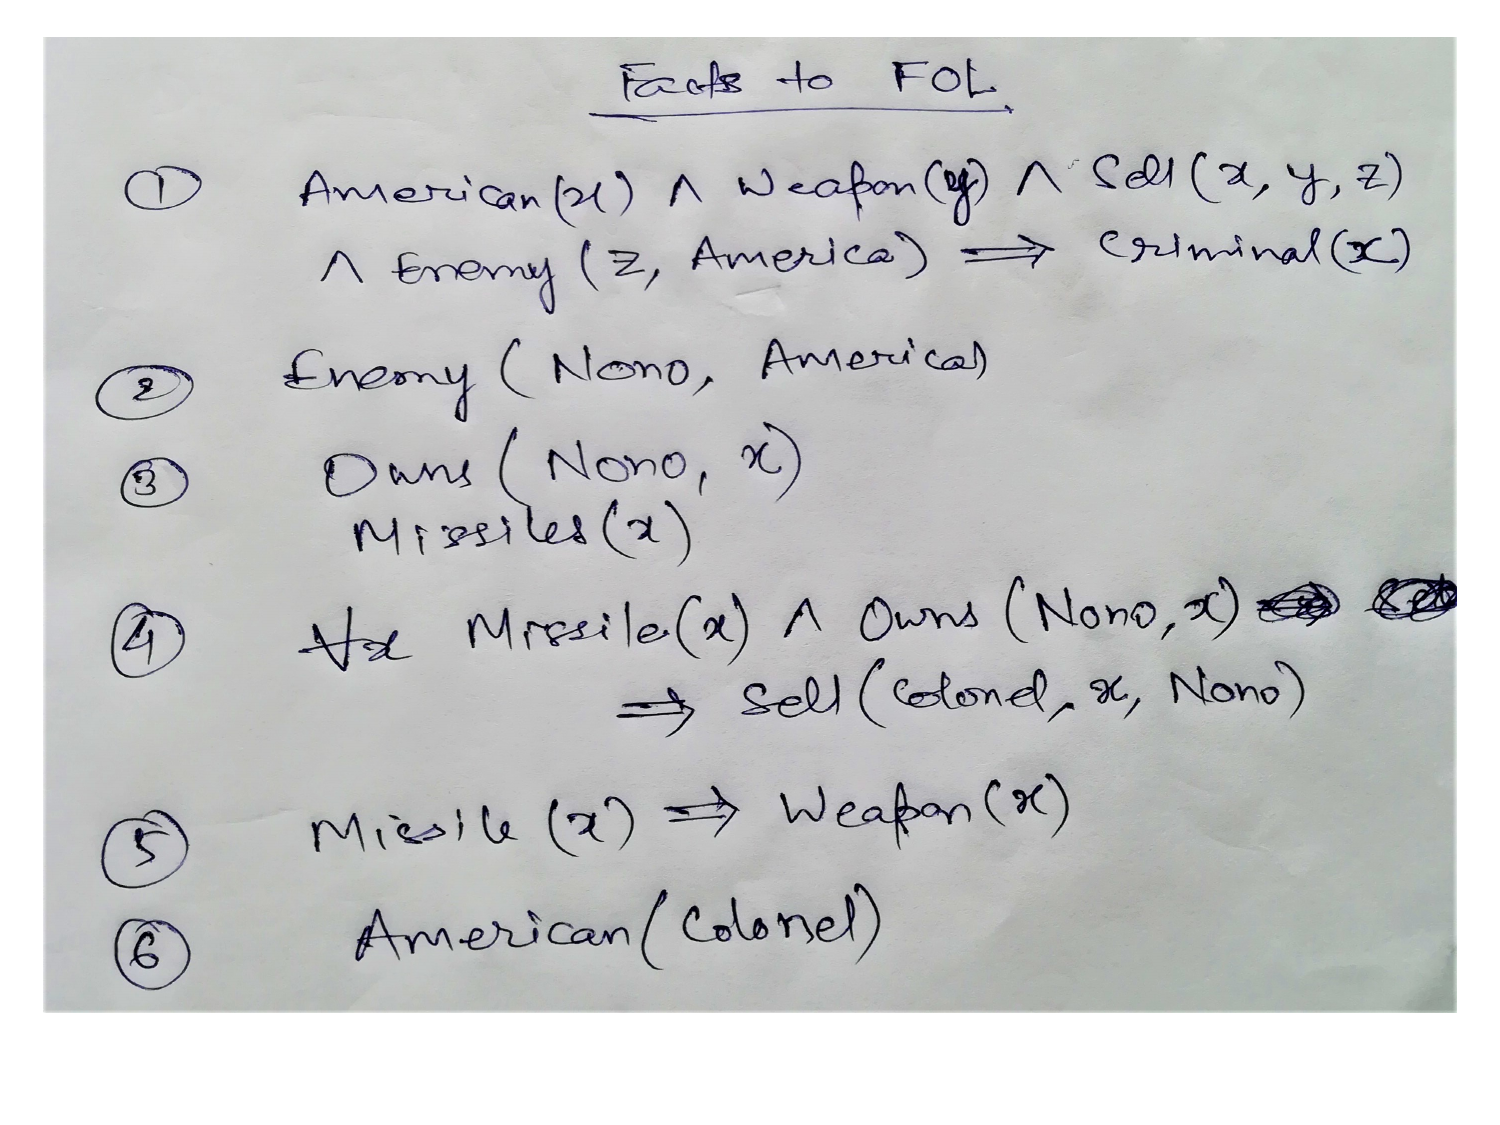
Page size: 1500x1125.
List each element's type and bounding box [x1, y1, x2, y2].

list [43, 37, 1457, 1013]
